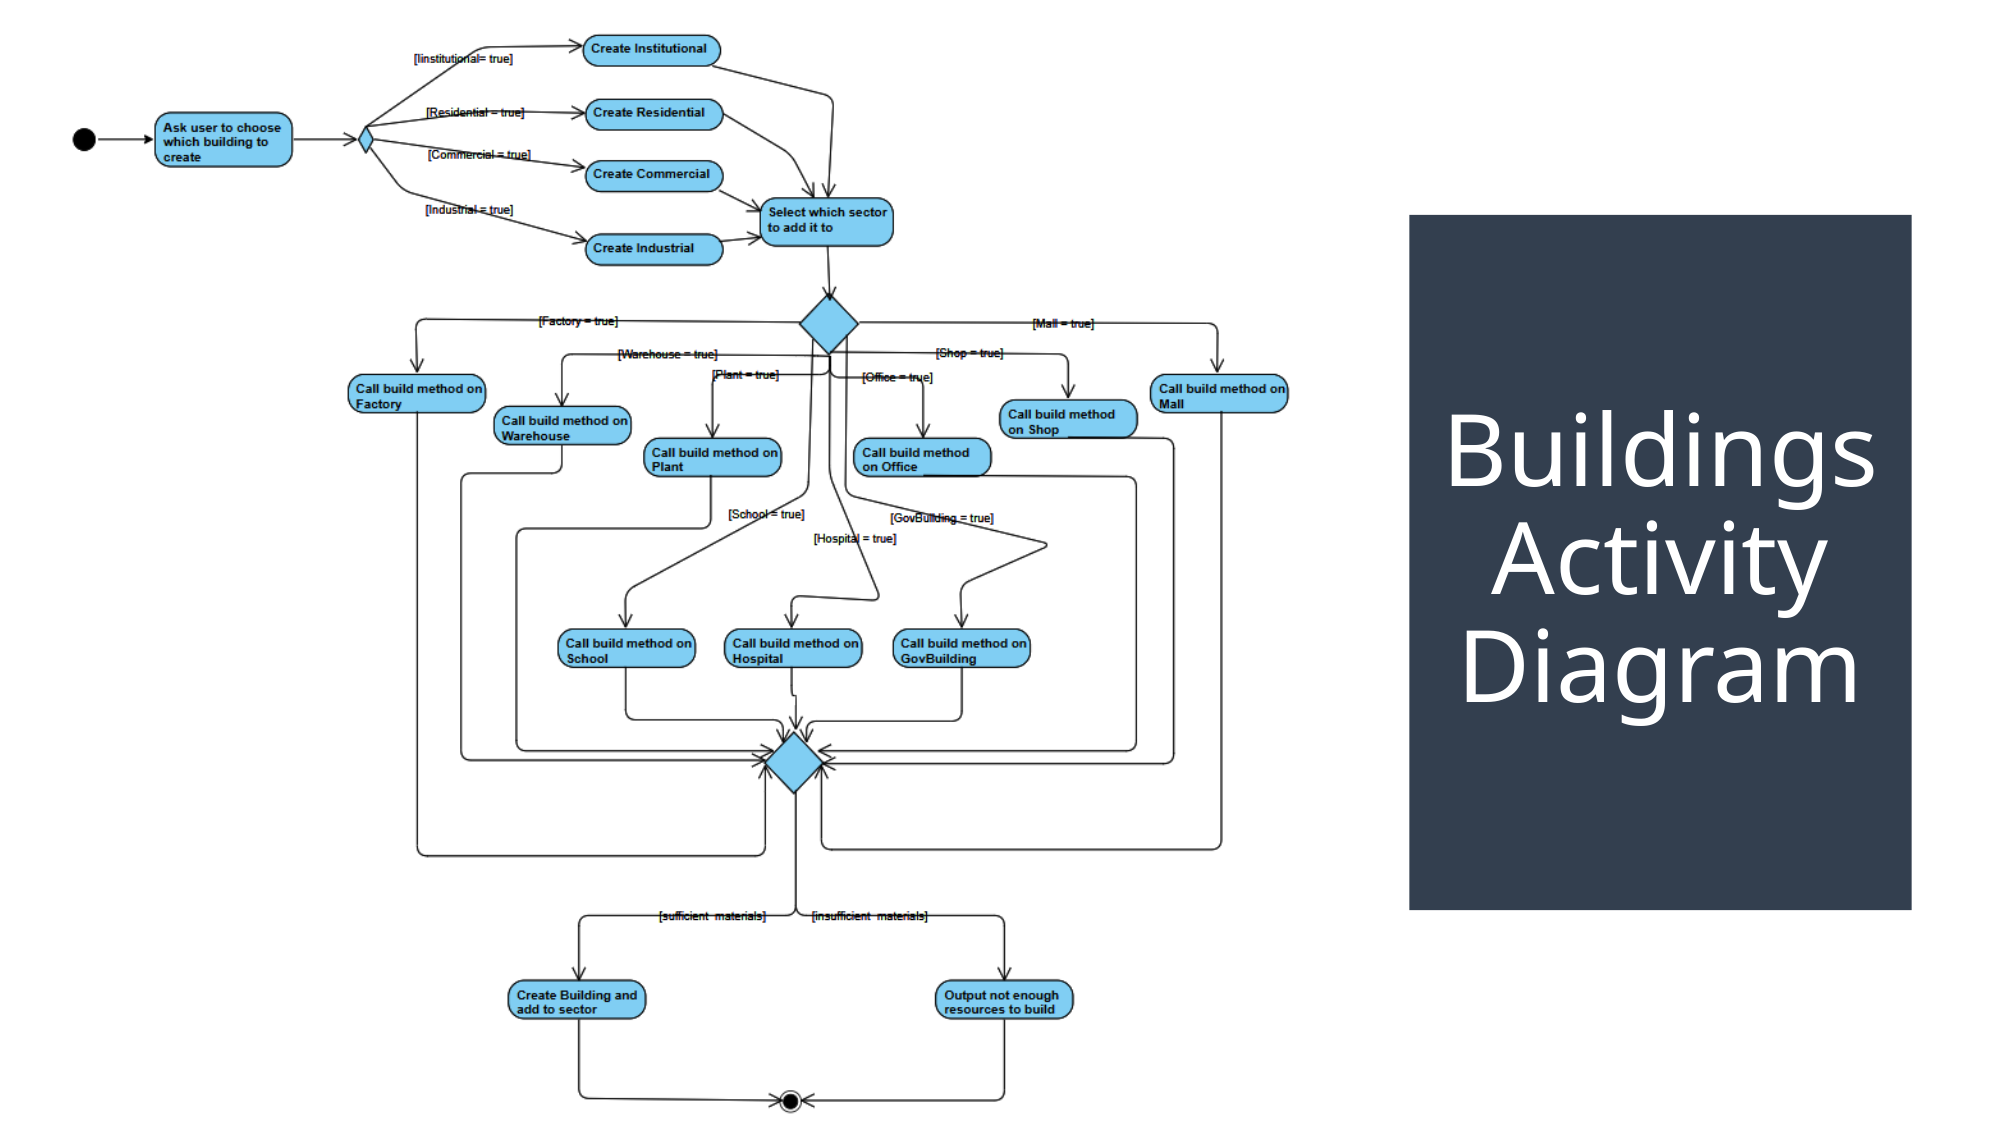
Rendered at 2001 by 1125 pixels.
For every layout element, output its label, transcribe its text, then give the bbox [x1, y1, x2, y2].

title Buildings Activity Diagram [1409, 214, 1912, 911]
picture [42, 0, 1306, 1125]
